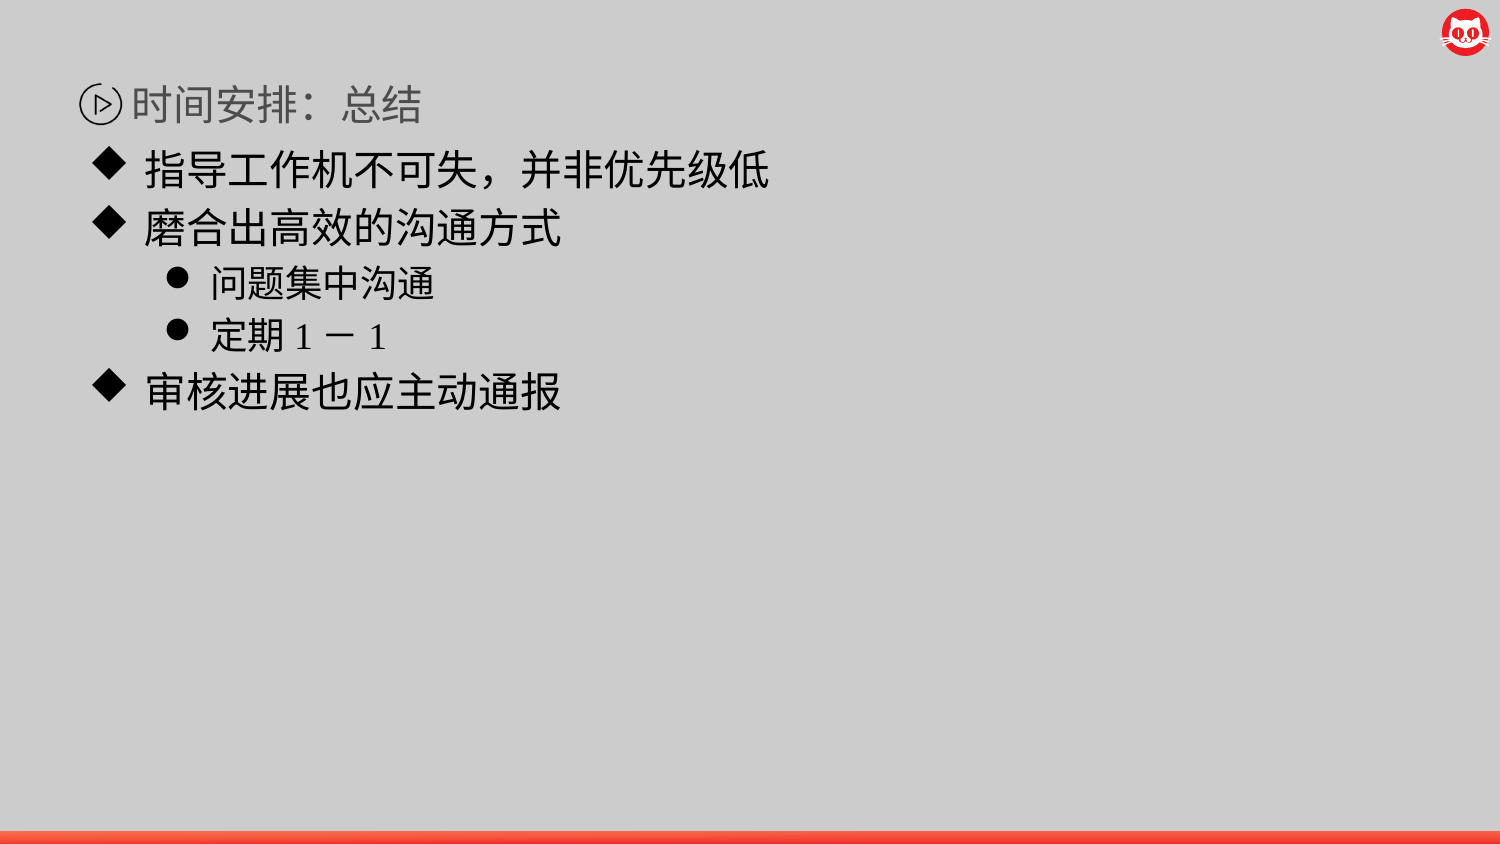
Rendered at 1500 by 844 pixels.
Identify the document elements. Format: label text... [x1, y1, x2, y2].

text_box 时间安排：总结 [116, 70, 439, 136]
picture [0, 831, 1500, 844]
picture [77, 81, 116, 127]
list 指导工作机不可失，并非优先级低 磨合出高效的沟通方式 问题集中沟通 定期1－1 审核进展也应主动通报 [73, 136, 1424, 830]
